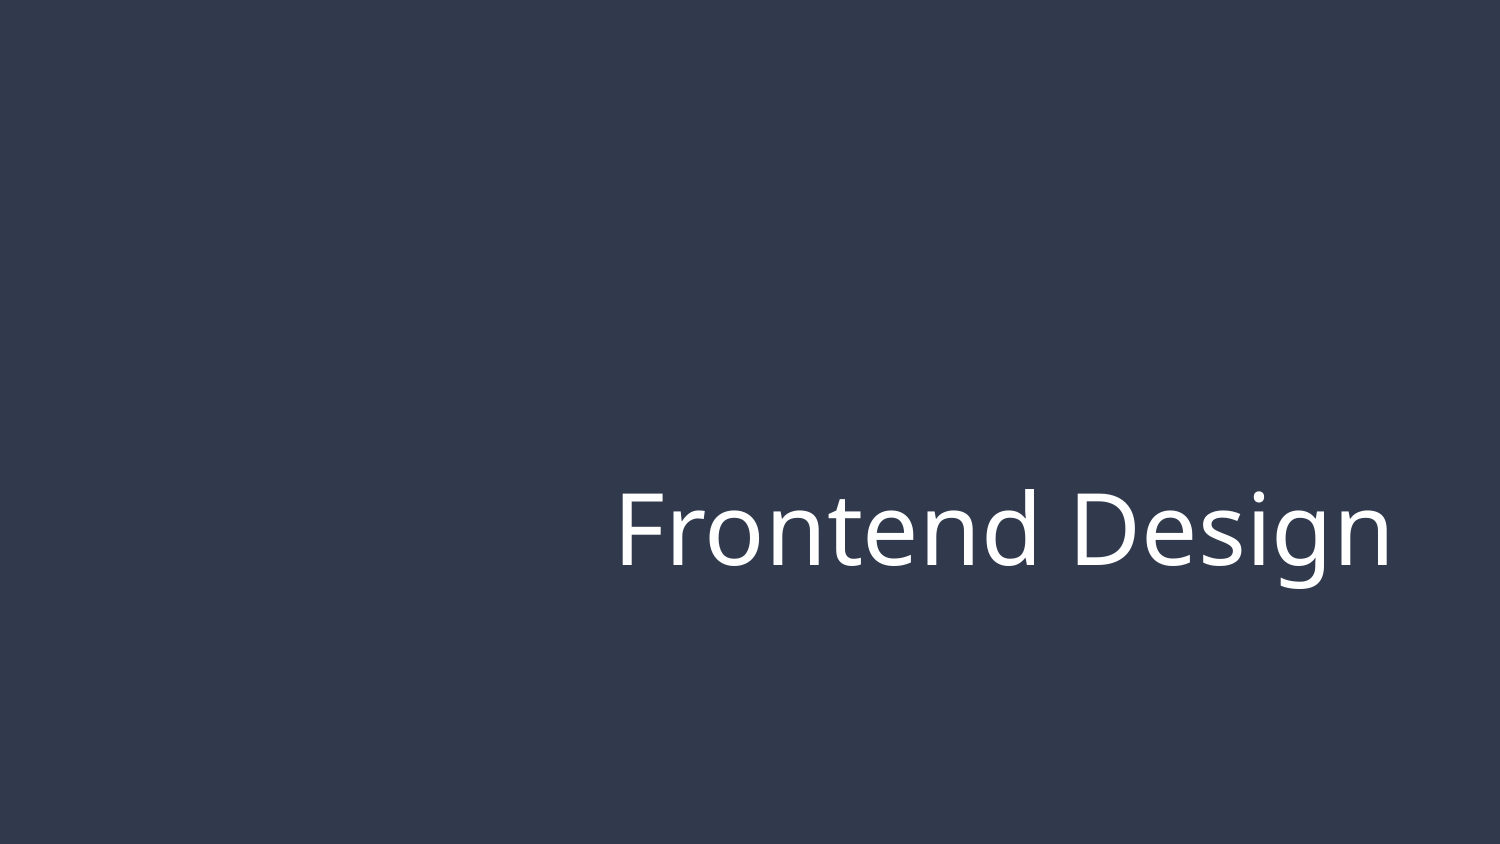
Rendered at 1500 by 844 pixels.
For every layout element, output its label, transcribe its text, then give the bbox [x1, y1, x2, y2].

title Frontend Design [370, 396, 1411, 601]
